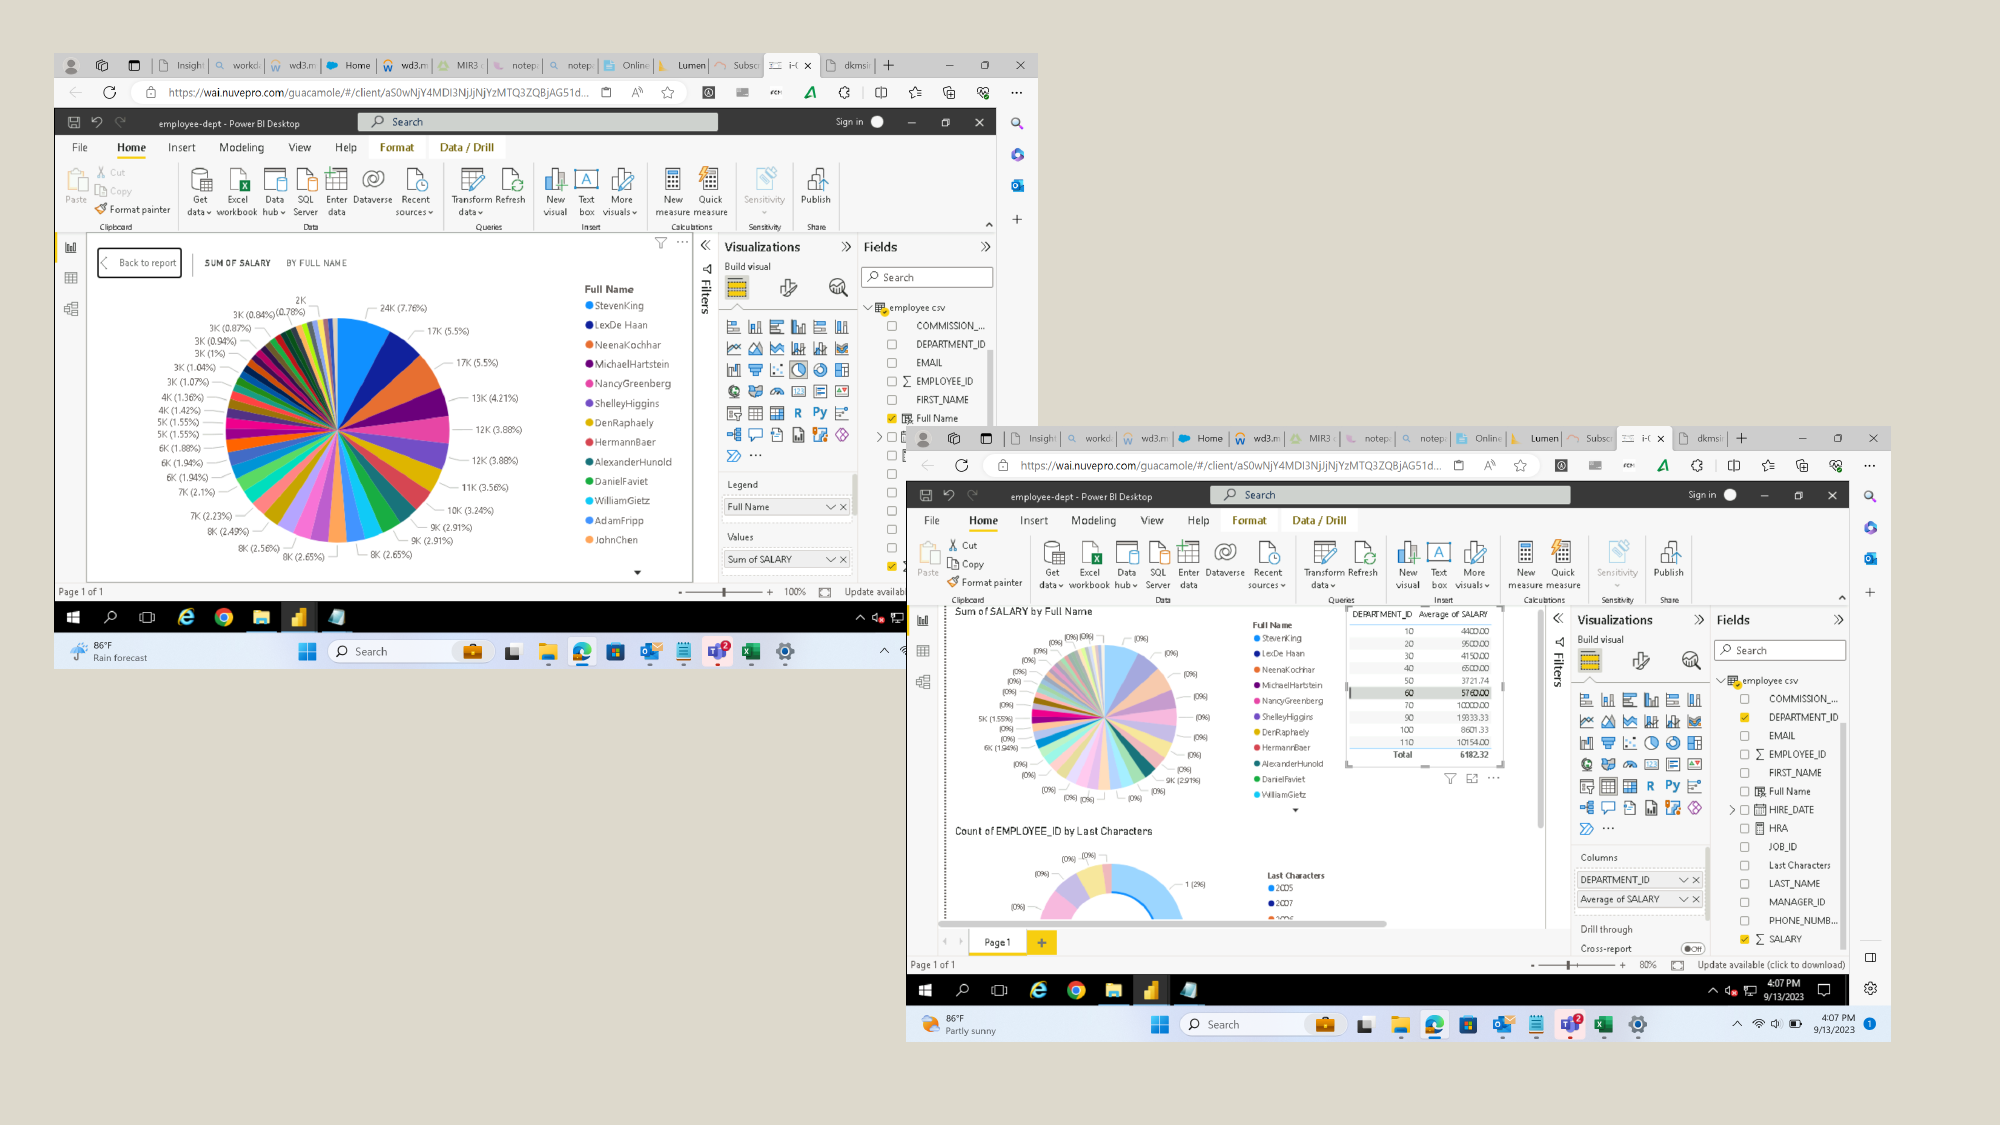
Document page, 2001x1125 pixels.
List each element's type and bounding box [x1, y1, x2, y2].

picture [54, 53, 1891, 1042]
